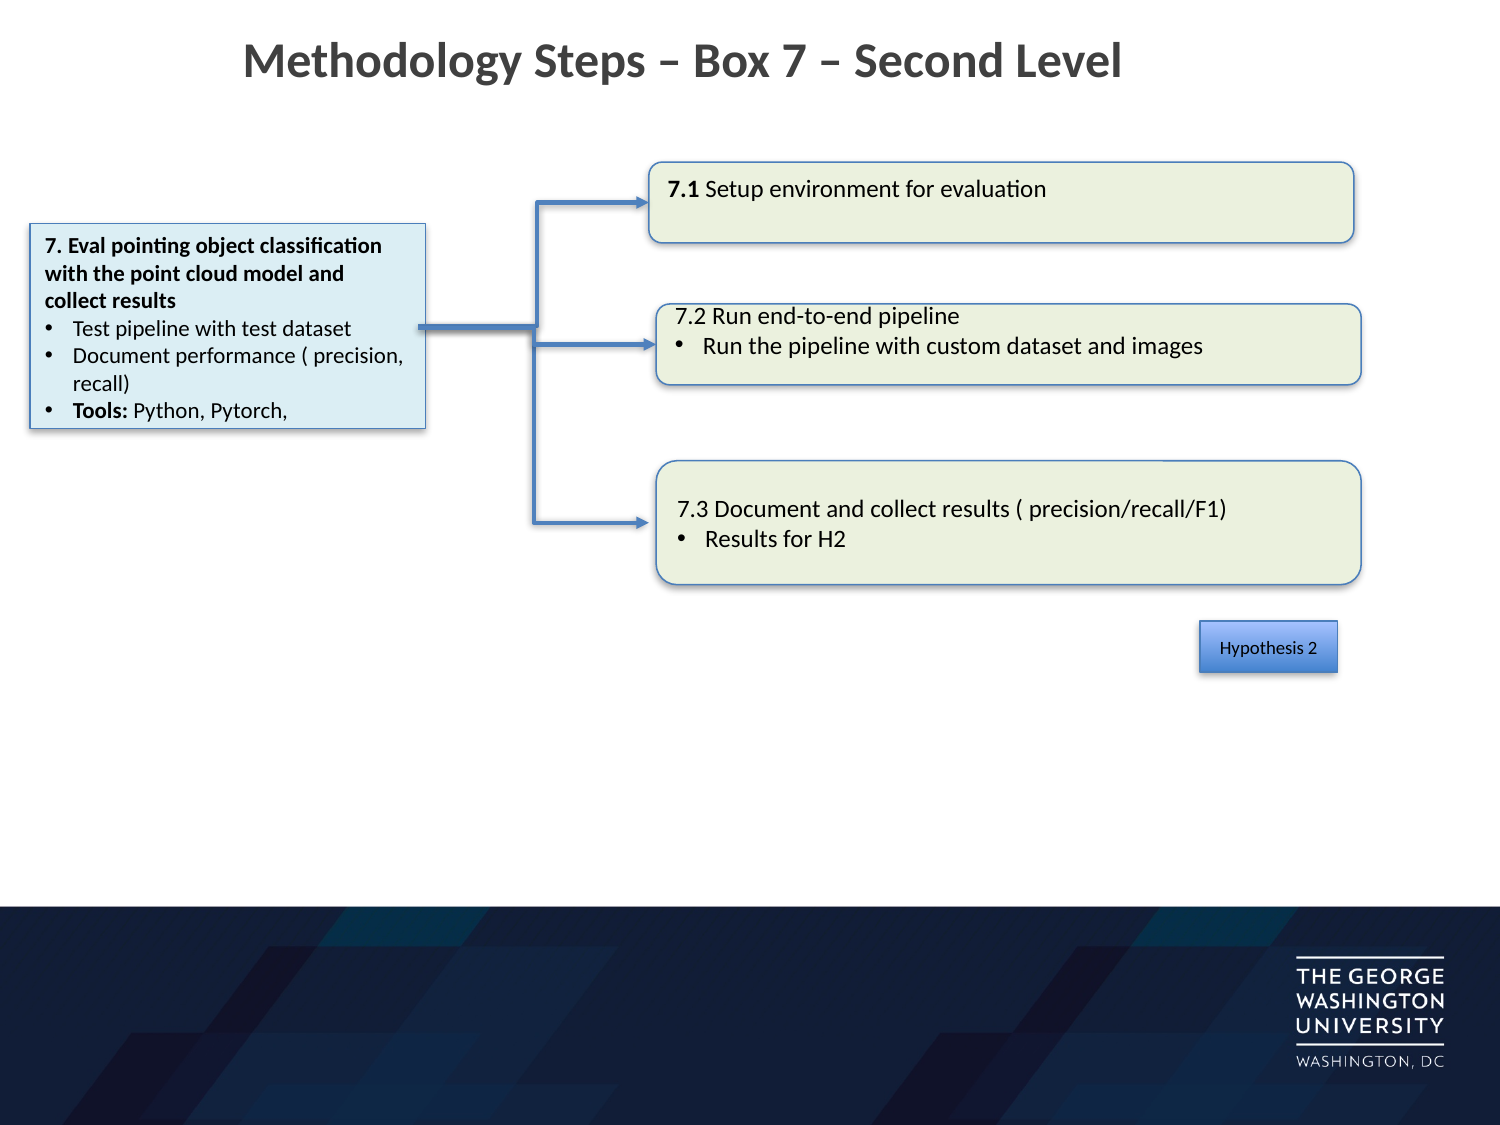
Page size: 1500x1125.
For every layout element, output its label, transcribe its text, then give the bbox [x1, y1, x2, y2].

text_box 7. Eval pointing object classification with the point cloud model and collect results Test pipeline with test dataset Document performance ( precision, recall) Tools: Python, Pytorch, [29, 223, 420, 429]
picture [0, 0, 1500, 1125]
text_box Hypothesis 2 [1199, 620, 1338, 673]
text_box 7.1 Setup environment for evaluation [648, 161, 1355, 244]
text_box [425, 202, 650, 325]
text_box 7.2 Run end-to-end pipeline Run the pipeline with custom dataset and images [655, 303, 1362, 386]
text_box 7.3 Document and collect results ( precision/recall/F1) Results for H2 [655, 459, 1362, 586]
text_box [418, 327, 657, 345]
text_box Methodology Steps – Box 7 – Second Level [227, 20, 1500, 142]
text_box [418, 353, 650, 523]
